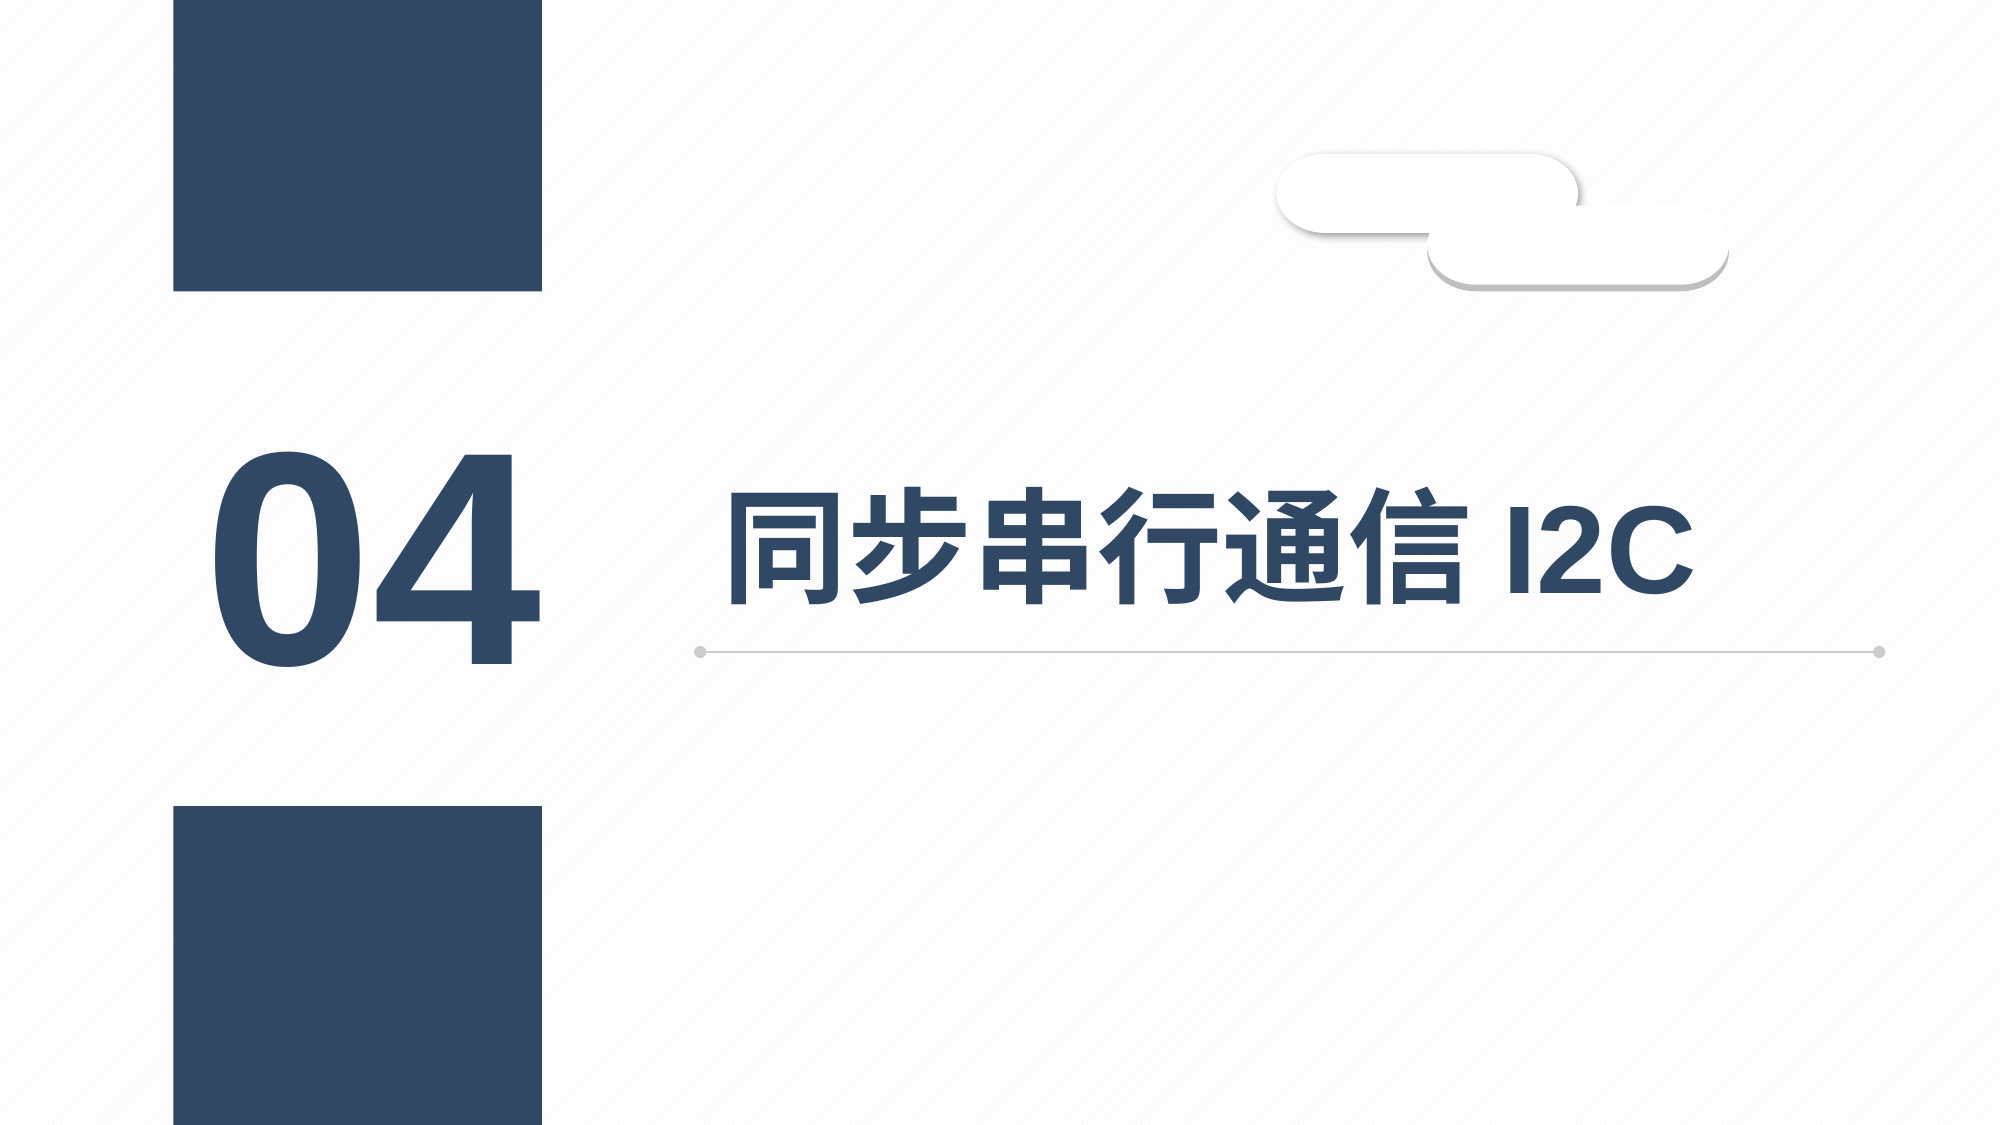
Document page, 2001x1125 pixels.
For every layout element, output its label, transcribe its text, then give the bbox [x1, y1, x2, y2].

text_box 04 [173, 359, 542, 725]
text_box [172, 805, 543, 1125]
text_box 同步串行通信I2C [722, 468, 1858, 619]
text_box [172, 0, 543, 292]
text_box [1276, 153, 1729, 292]
